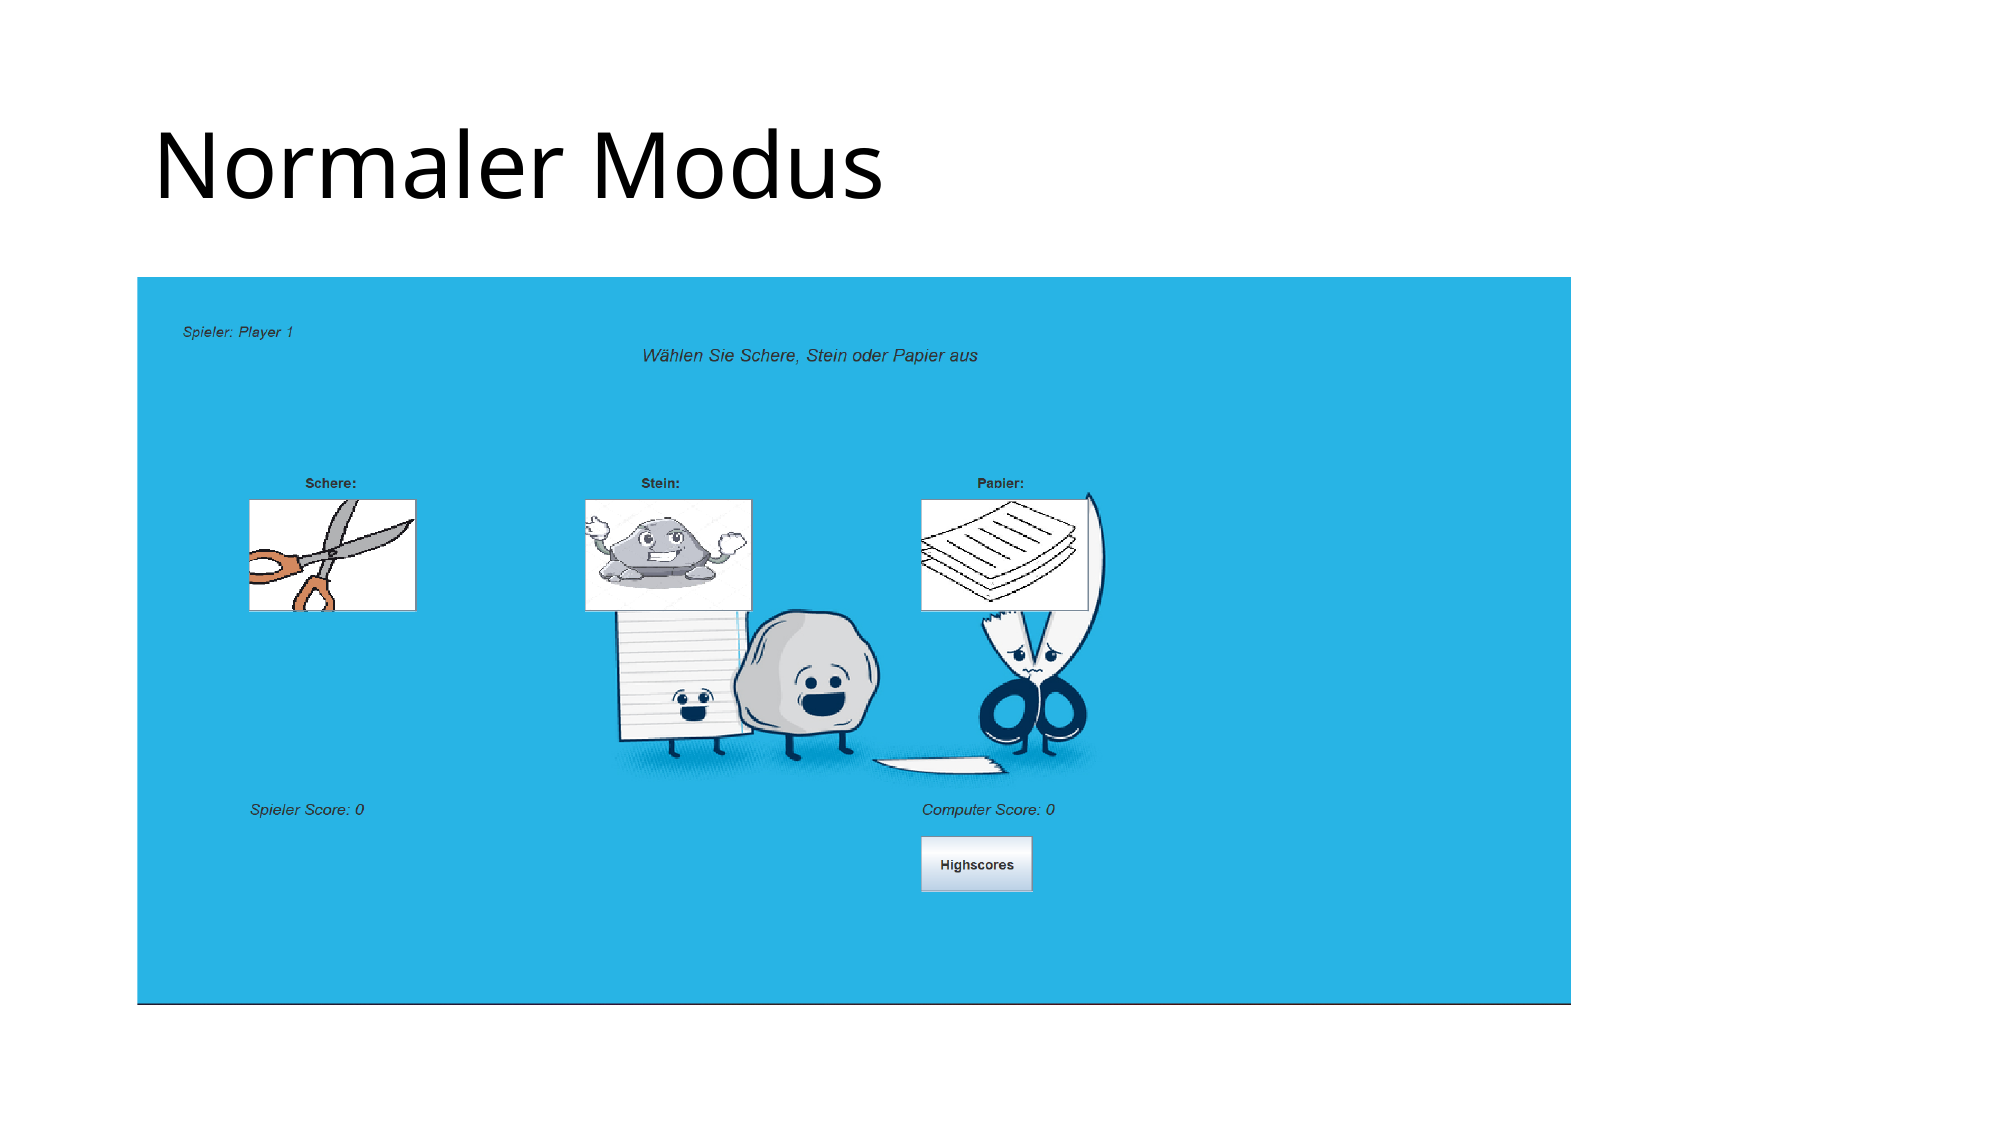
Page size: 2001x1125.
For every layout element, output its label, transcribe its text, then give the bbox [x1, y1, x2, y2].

title Normaler Modus [137, 59, 1863, 278]
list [137, 277, 1571, 1006]
